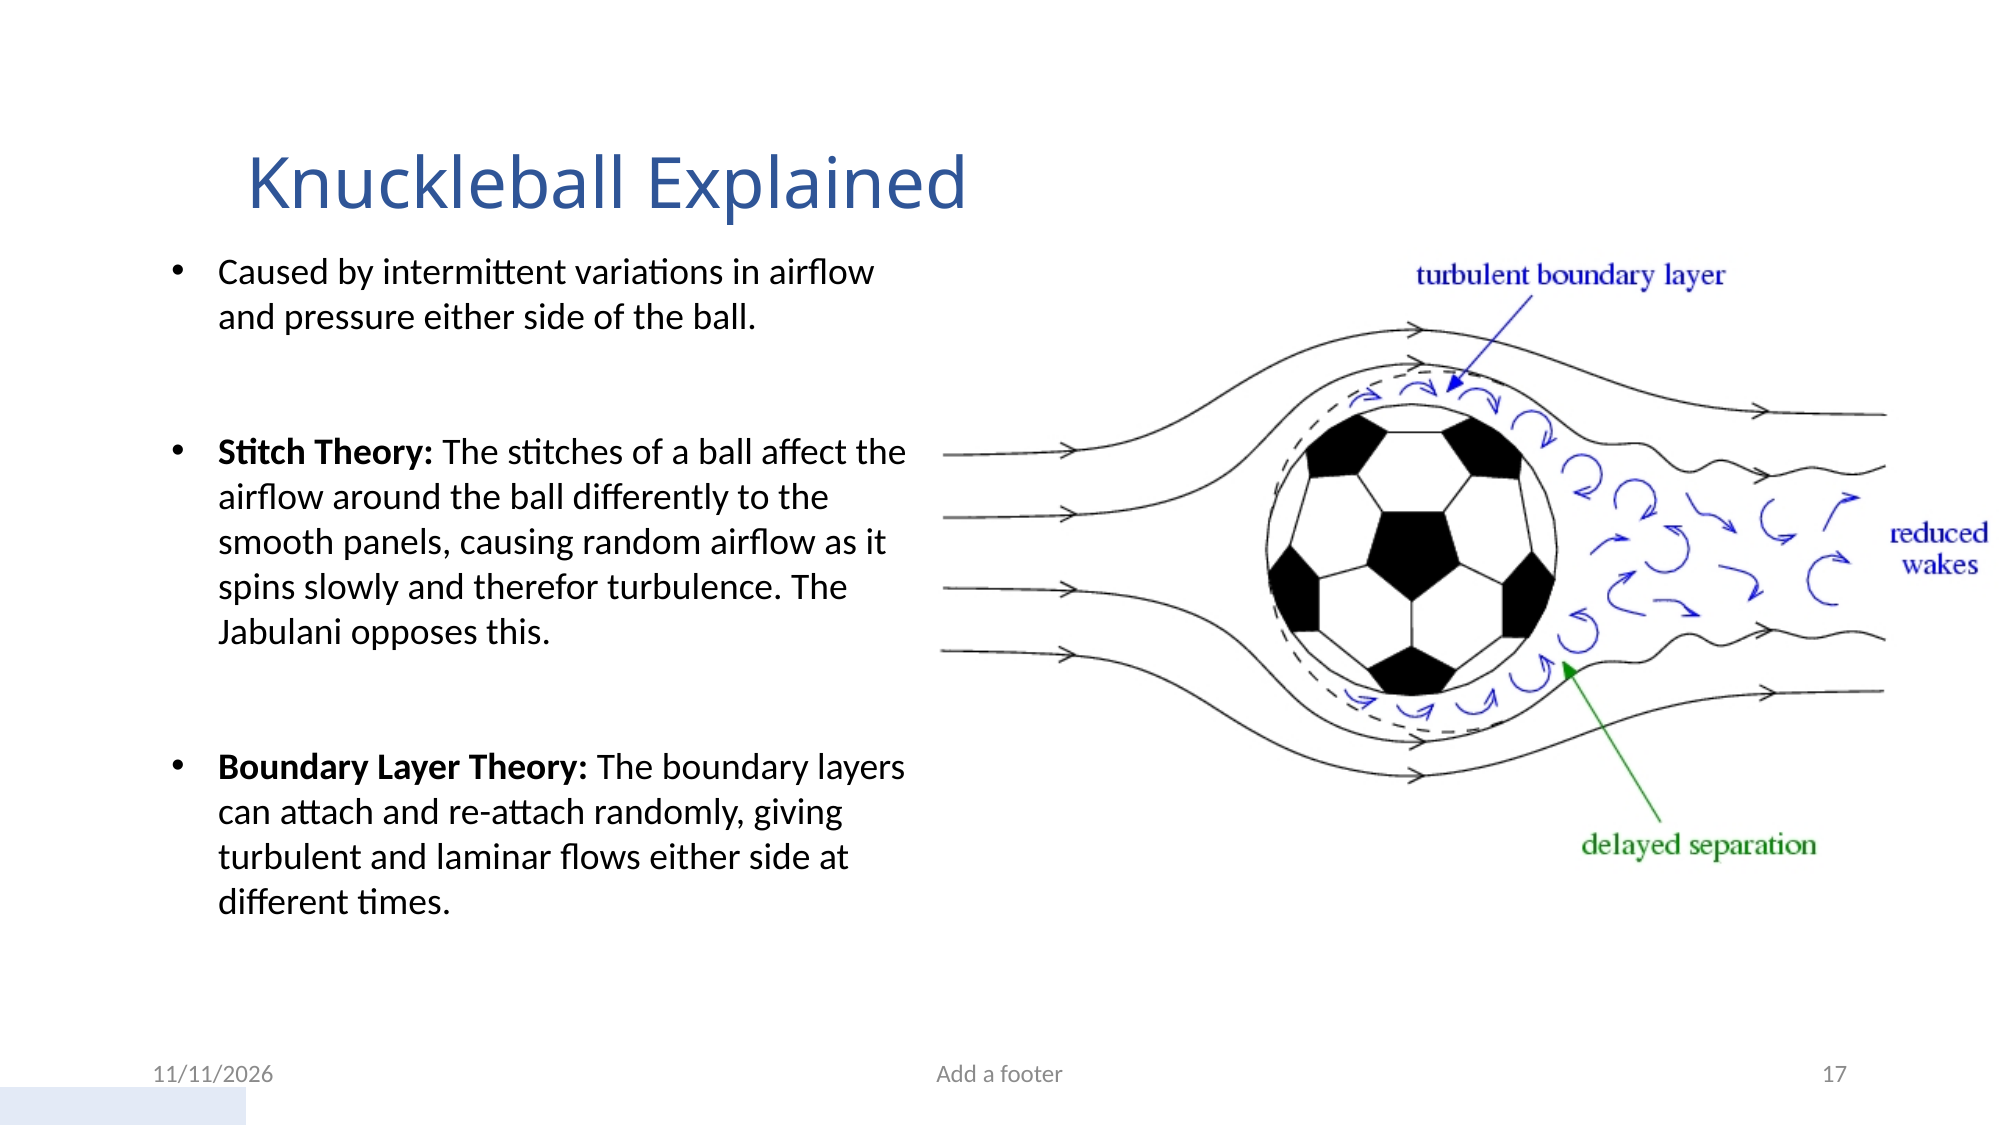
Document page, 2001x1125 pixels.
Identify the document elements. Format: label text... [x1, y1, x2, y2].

picture [923, 247, 2000, 878]
footer Add a footer [662, 1042, 1338, 1103]
text_box Knuckleball Explained [231, 45, 1769, 240]
text_box Caused by intermittent variations in airflow and pressure either side of the ball. Stitch Theory: The stitches of a ball affect the airflow around the ball differently to the smooth panels, causing random airflow as it spins slowly and therefor turbulence. The Jabulani opposes this. Boundary Layer Theory: The boundary layers can attach and re-attach randomly, giving turbulent and laminar flows either side at different times. [156, 239, 940, 975]
slide_number 17 [1412, 1042, 1863, 1103]
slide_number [137, 1042, 588, 1103]
